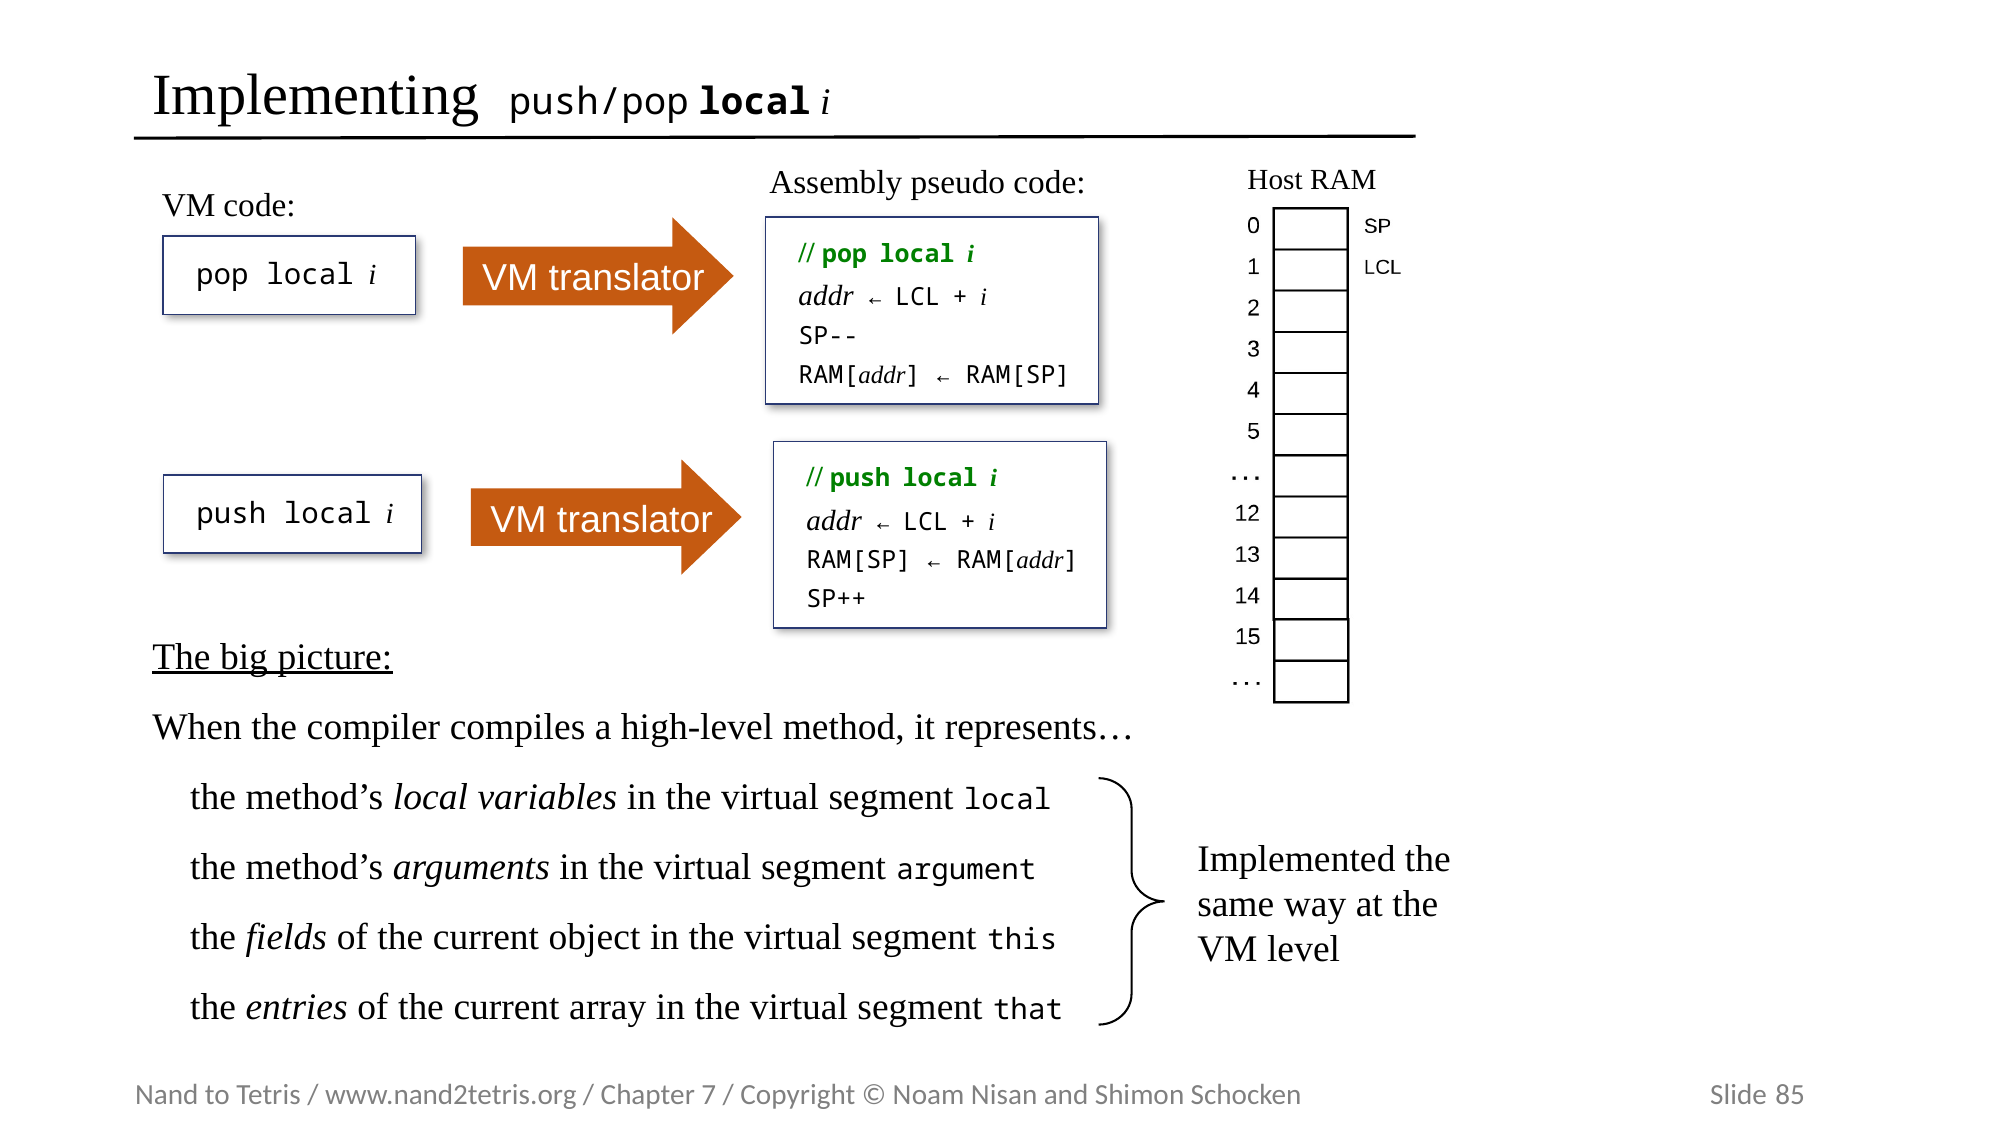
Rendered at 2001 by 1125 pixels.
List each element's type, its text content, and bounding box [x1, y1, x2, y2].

text_box VM translator [470, 459, 742, 575]
text_box // push local i addr ← LCL + i RAM[SP] ← RAM[addr] SP++ [773, 441, 1107, 629]
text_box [1098, 778, 1486, 1025]
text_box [1221, 152, 1497, 720]
text_box The big picture: When the compiler compiles a high-level method, it represents… the method’s local variables in the virtual segment local the method’s arguments in the virtual segment argument the fields of the current object in the virtual segment this the entries of the current array in the virtual segment that [137, 624, 1630, 1035]
text_box push local i [163, 475, 422, 554]
text_box // pop local i addr ← LCL + i SP-- RAM[addr] ← RAM[SP] [765, 217, 1099, 404]
text_box VM translator [462, 217, 734, 335]
text_box Assembly pseudo code: [754, 152, 1211, 208]
text_box VM code: [147, 176, 441, 231]
text_box pop local i [163, 236, 416, 315]
title Implementing push/pop local i [137, 48, 1417, 144]
